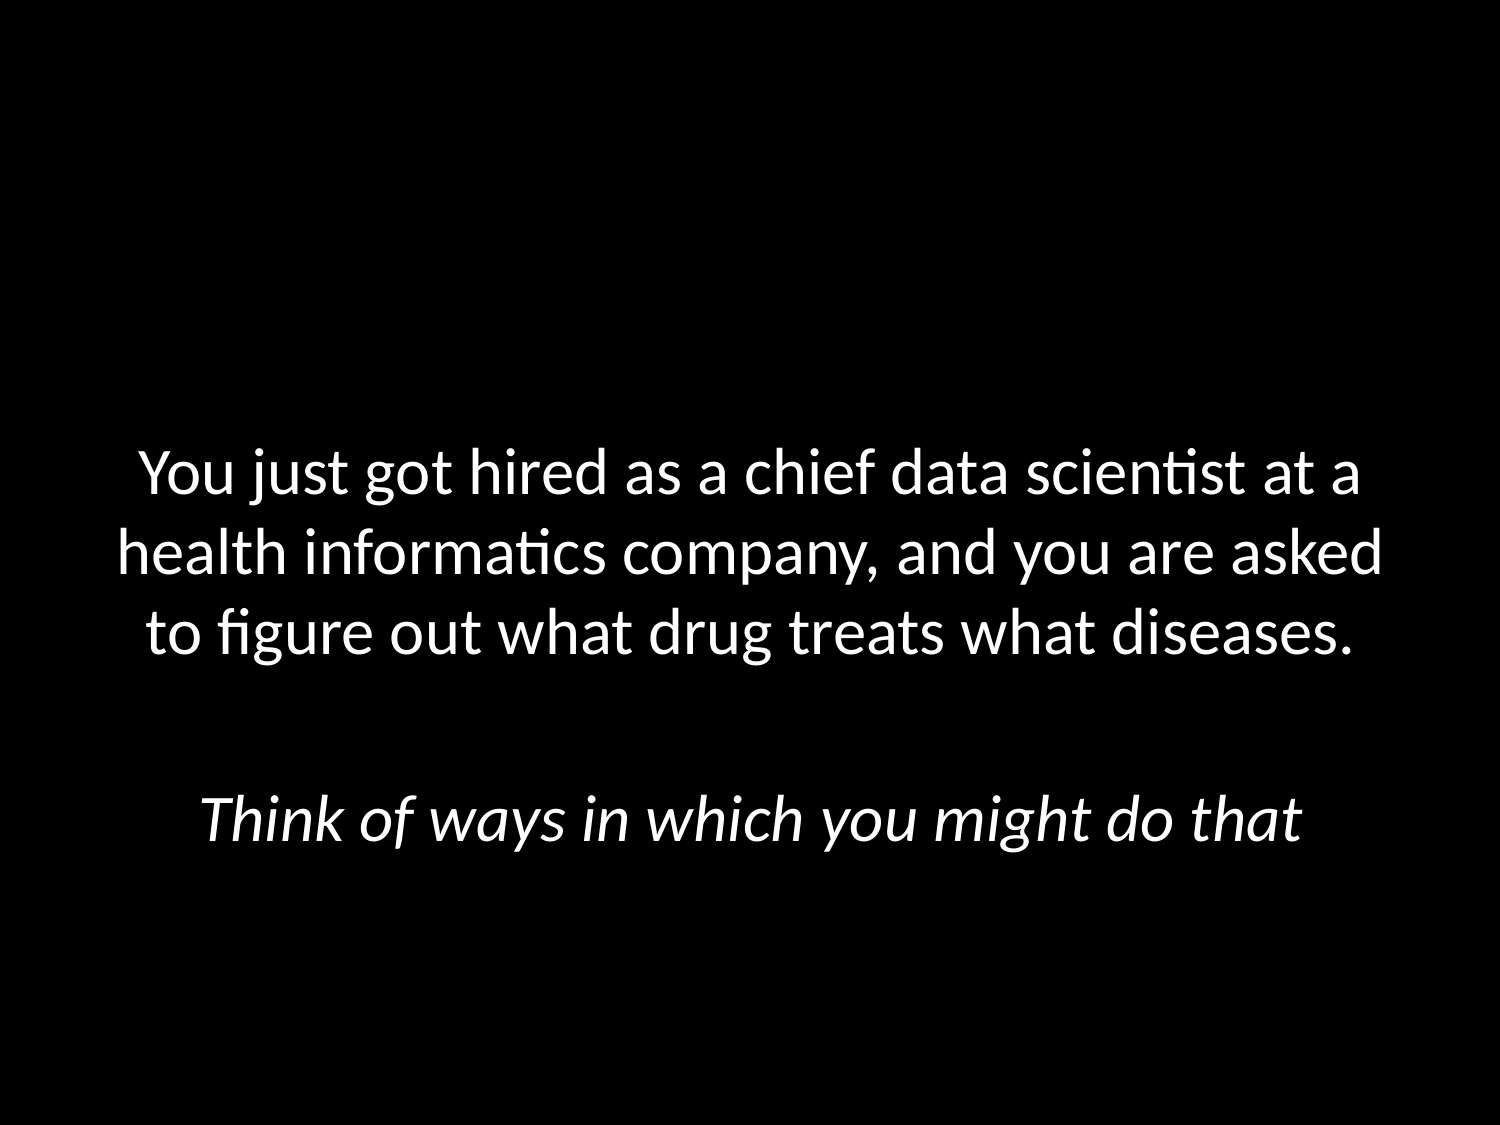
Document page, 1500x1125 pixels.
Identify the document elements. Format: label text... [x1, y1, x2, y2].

list You just got hired as a chief data scientist at a health informatics company, and you are asked to figure out what drug treats what diseases. Think of ways in which you might do that [75, 262, 1425, 1020]
